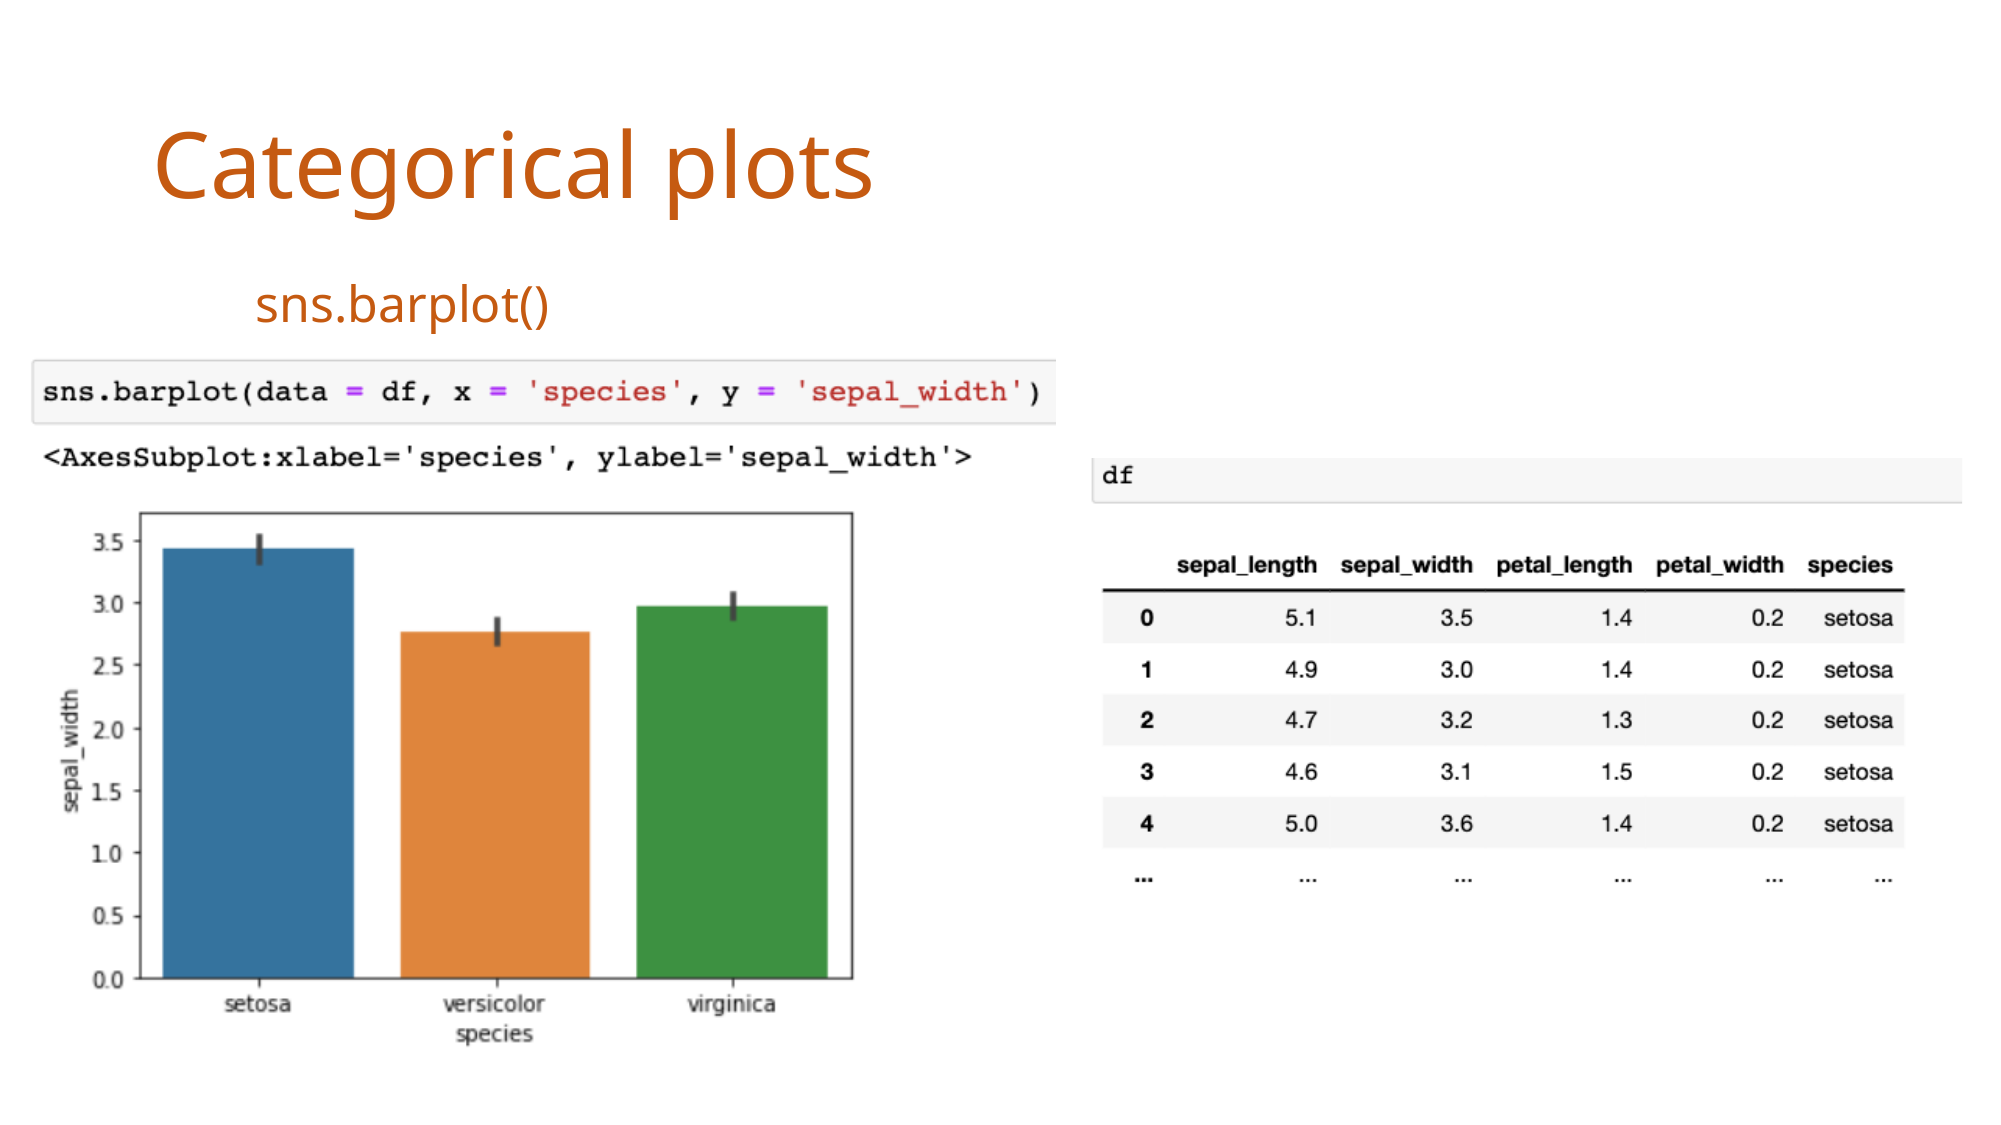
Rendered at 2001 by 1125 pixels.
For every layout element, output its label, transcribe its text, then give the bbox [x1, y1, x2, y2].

picture [19, 346, 1056, 1066]
title Categorical plots [137, 59, 1863, 278]
text_box sns.barplot() [240, 264, 565, 340]
picture [1089, 458, 1963, 898]
